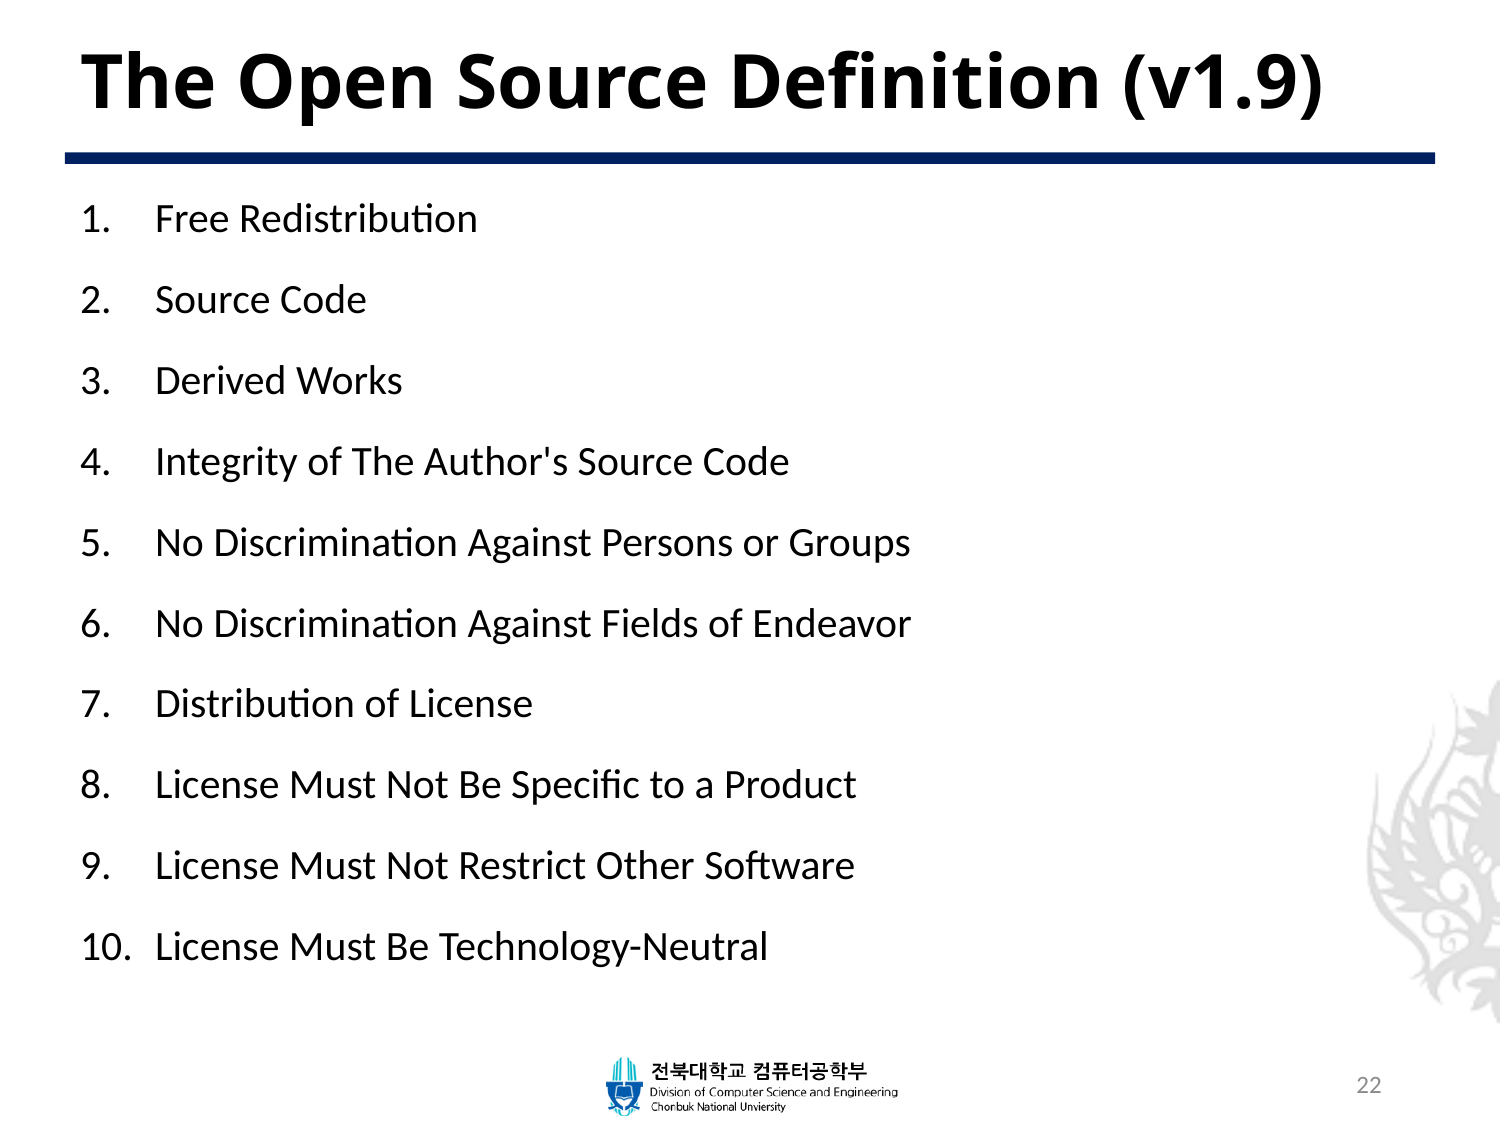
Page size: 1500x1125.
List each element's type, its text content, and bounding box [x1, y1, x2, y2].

picture [600, 1057, 900, 1116]
title The Open Source Definition (v1.9) [64, 26, 1436, 143]
list Free Redistribution Source Code Derived Works Integrity of The Author's Source Code No Discrimination Against Persons or Groups No Discrimination Against Fields of Endeavor Distribution of License License Must Not Be Specific to a Product License Must Not Restrict Other Software License Must Be Technology-Neutral [64, 173, 1436, 1039]
slide_number 22 [1059, 1057, 1397, 1111]
